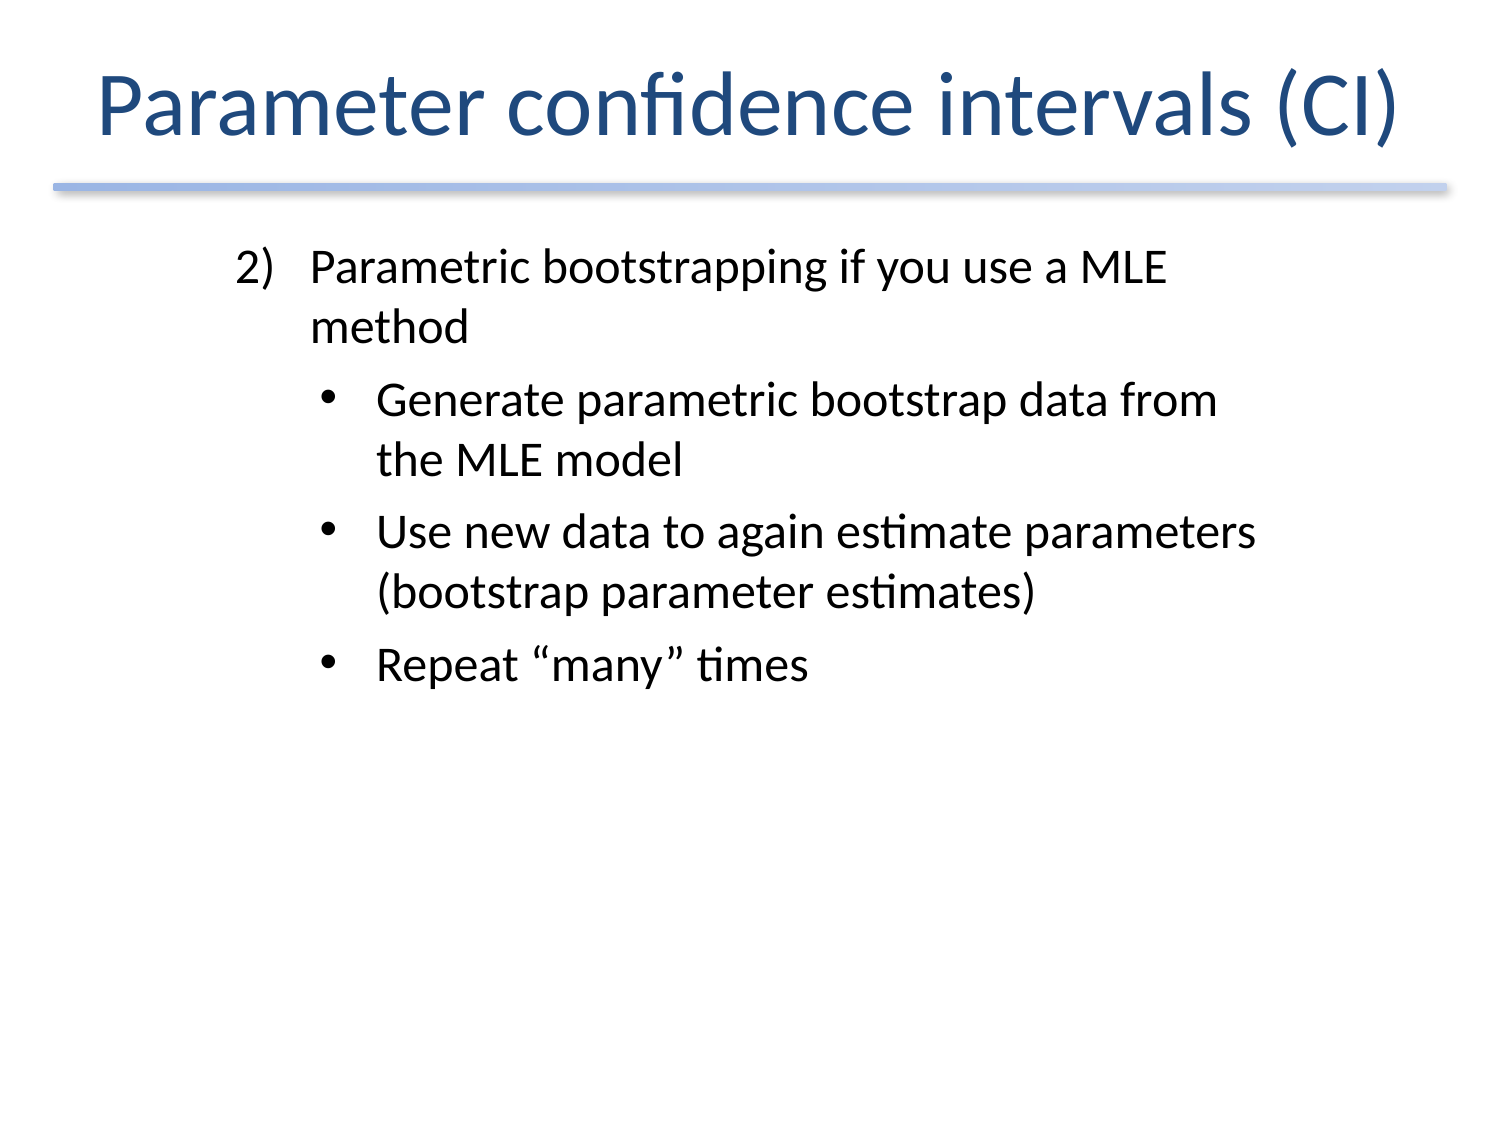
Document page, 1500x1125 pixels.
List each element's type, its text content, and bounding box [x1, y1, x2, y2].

title Parameter confidence intervals (CI) [0, 4, 1500, 193]
text_box [53, 183, 1447, 191]
text_box Parametric bootstrapping if you use a MLE method Generate parametric bootstrap data from the MLE model Use new data to again estimate parameters (bootstrap parameter estimates) Repeat “many” times [220, 226, 1280, 699]
